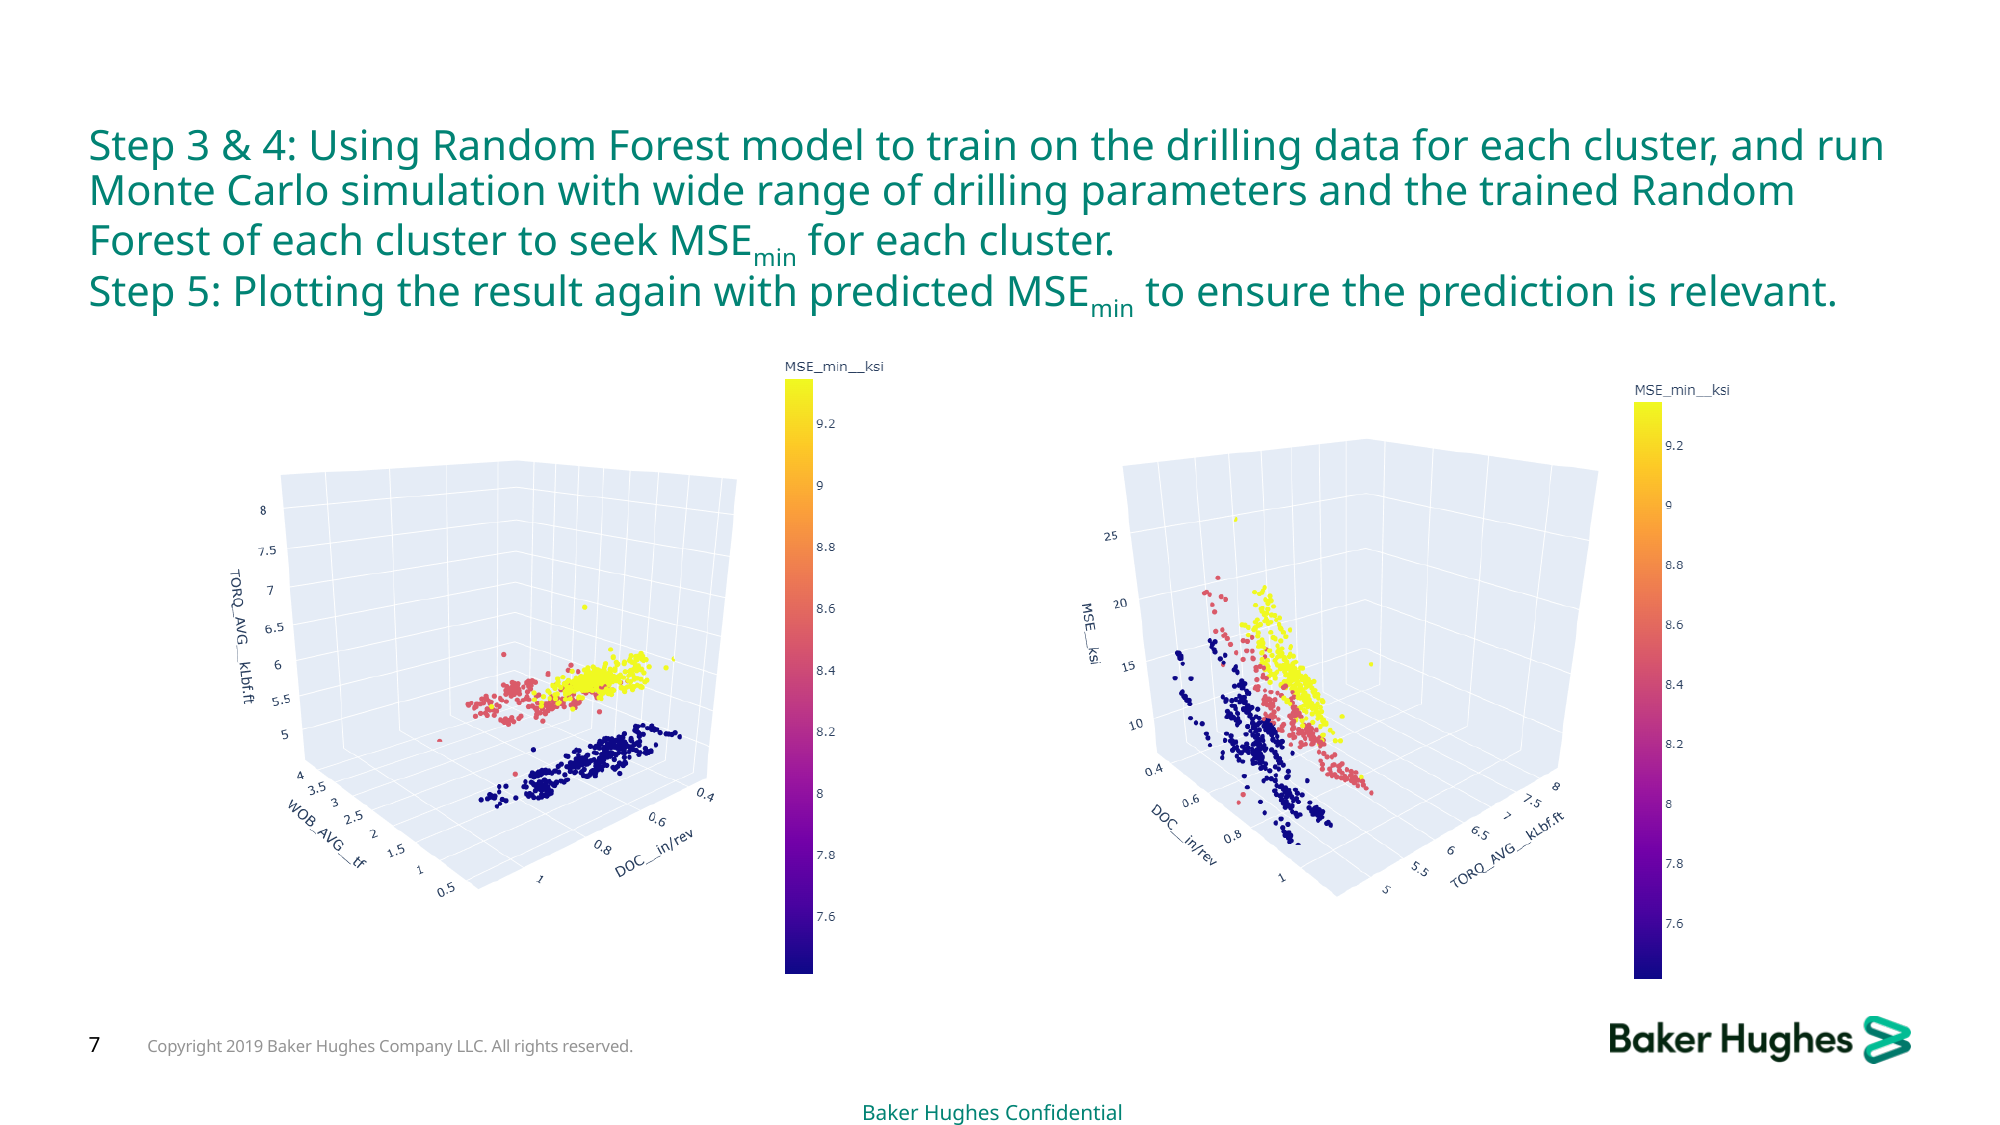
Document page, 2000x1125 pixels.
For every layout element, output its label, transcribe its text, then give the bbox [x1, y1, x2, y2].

picture [211, 342, 890, 984]
title Step 3 & 4: Using Random Forest model to train on the drilling data for each cluster, and run Monte Carlo simulation with wide range of drilling parameters and the trained Random Forest of each cluster to seek MSEmin for each cluster. Step 5: Plotting the result again with predicted MSEmin to ensure the prediction is relevant. [88, 95, 1911, 347]
picture [1061, 369, 1740, 984]
footer Copyright 2019 Baker Hughes Company LLC. All rights reserved. [147, 1033, 1513, 1059]
picture [1610, 1016, 1911, 1064]
slide_number 7 [88, 1033, 131, 1059]
